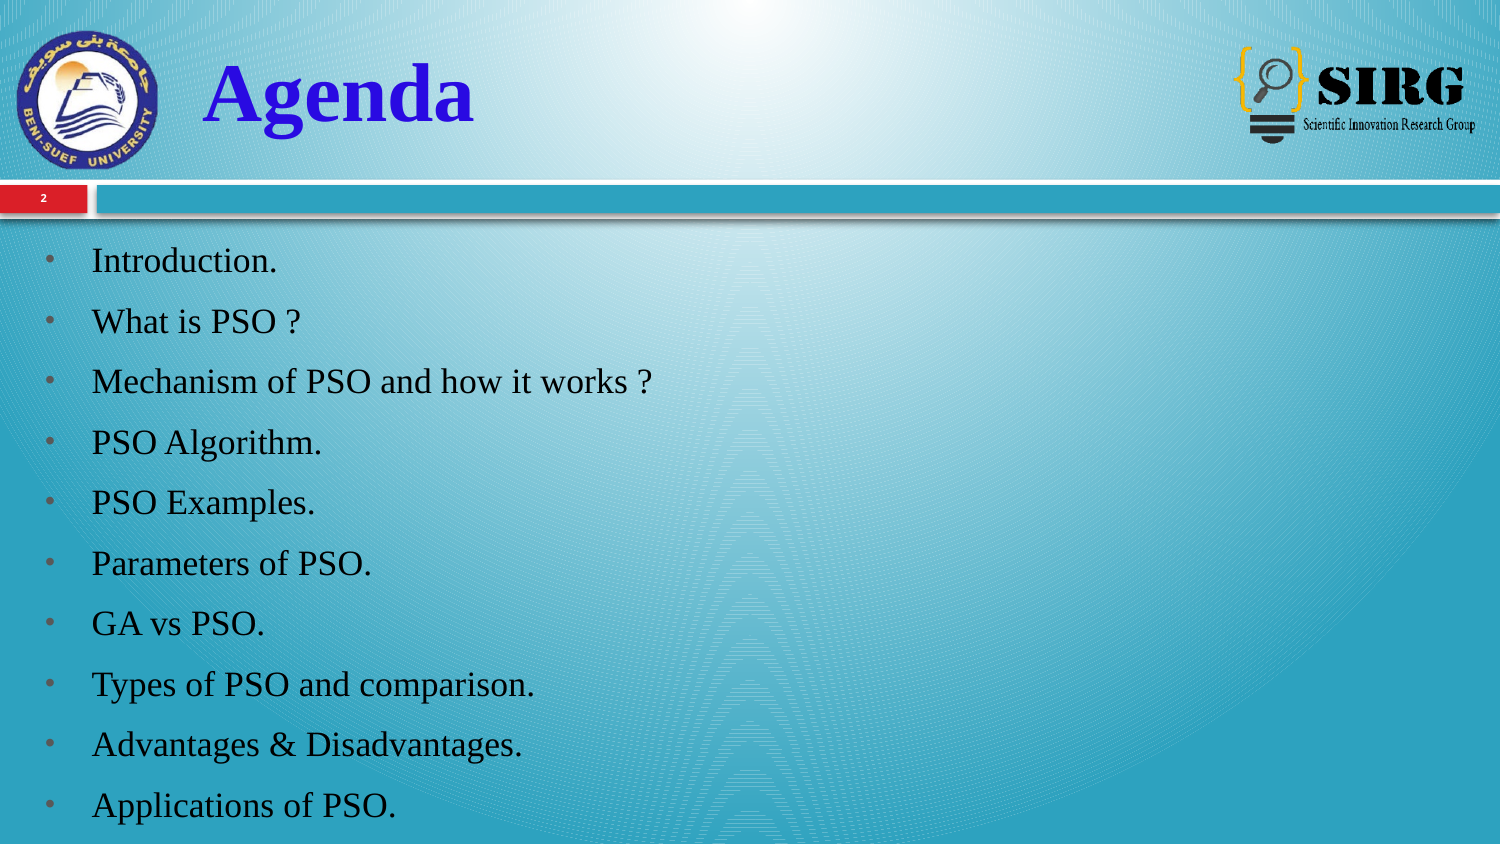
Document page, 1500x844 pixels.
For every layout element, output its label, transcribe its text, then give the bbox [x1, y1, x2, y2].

title Agenda [187, 34, 1244, 146]
list Introduction. What is PSO ? Mechanism of PSO and how it works ? PSO Algorithm. PSO Examples. Parameters of PSO. GA vs PSO. Types of PSO and comparison. Advantages & Disadvantages. Applications of PSO. [20, 234, 1200, 835]
picture [15, 29, 160, 173]
picture [1199, 0, 1500, 200]
slide_number 2 [0, 184, 88, 215]
